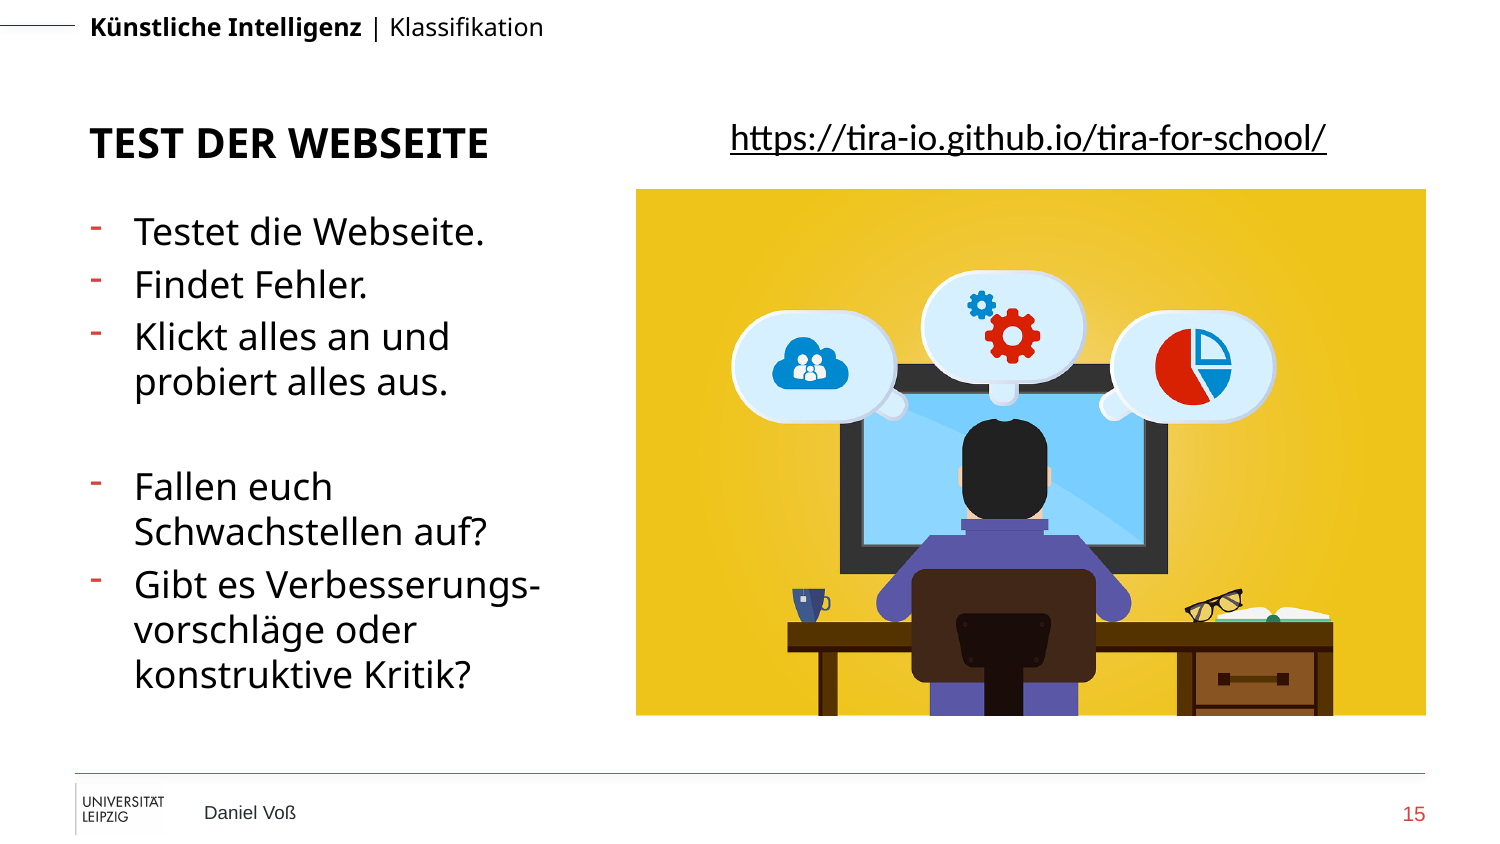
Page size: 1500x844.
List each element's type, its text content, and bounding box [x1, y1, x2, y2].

list Testet die Webseite. Findet Fehler. Klickt alles an und probiert alles aus. Fallen euch Schwachstellen auf? Gibt es Verbesserungs-vorschläge oder konstruktive Kritik? [75, 200, 615, 756]
picture [75, 782, 165, 836]
picture [636, 189, 1426, 716]
title Test der Webseite [75, 50, 1426, 175]
text_box https://tira-io.github.io/tira-for-school/ [715, 105, 1347, 165]
slide_number 15 [1303, 800, 1426, 834]
